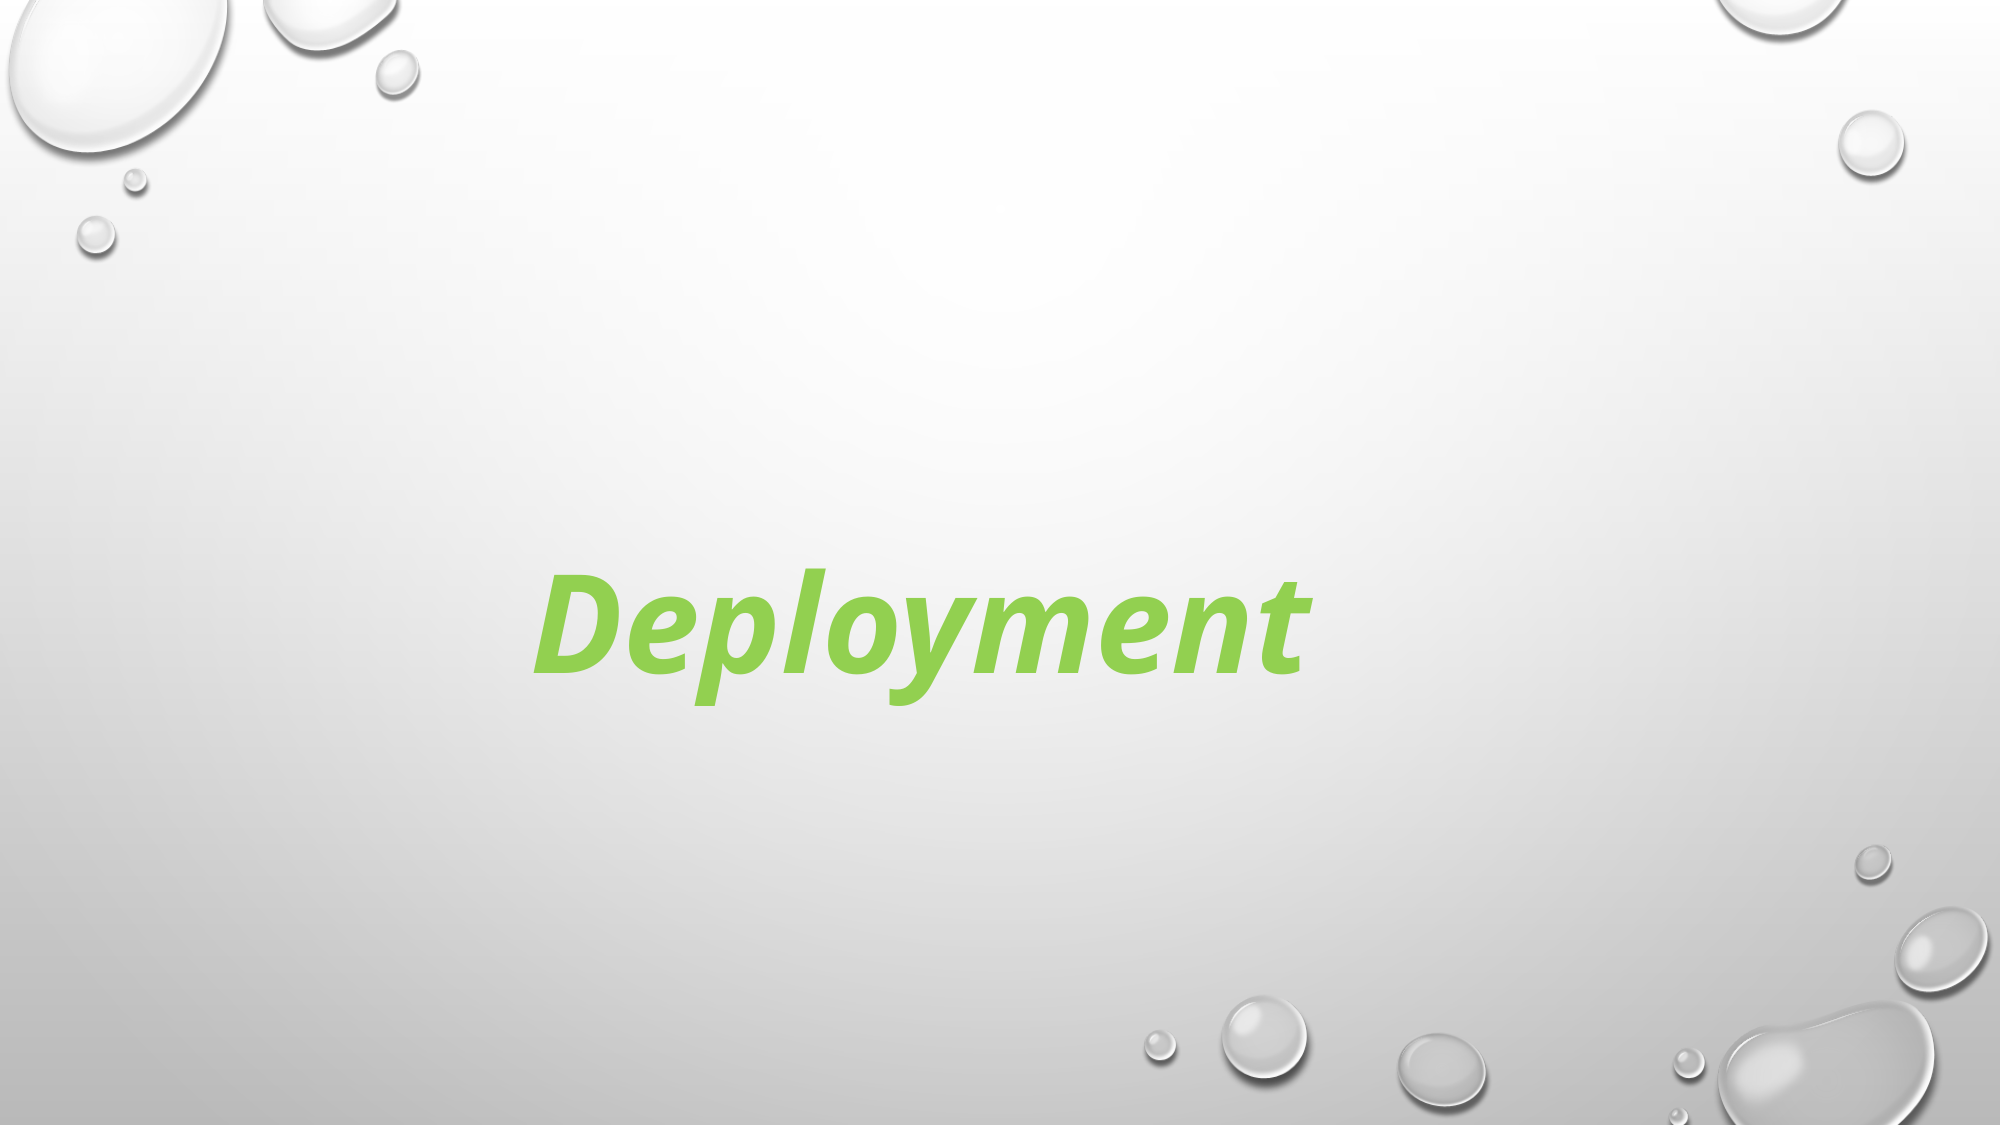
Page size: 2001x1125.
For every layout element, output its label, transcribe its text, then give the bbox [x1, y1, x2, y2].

text_box Deployment [0, 528, 1909, 709]
picture [0, 0, 2000, 1125]
